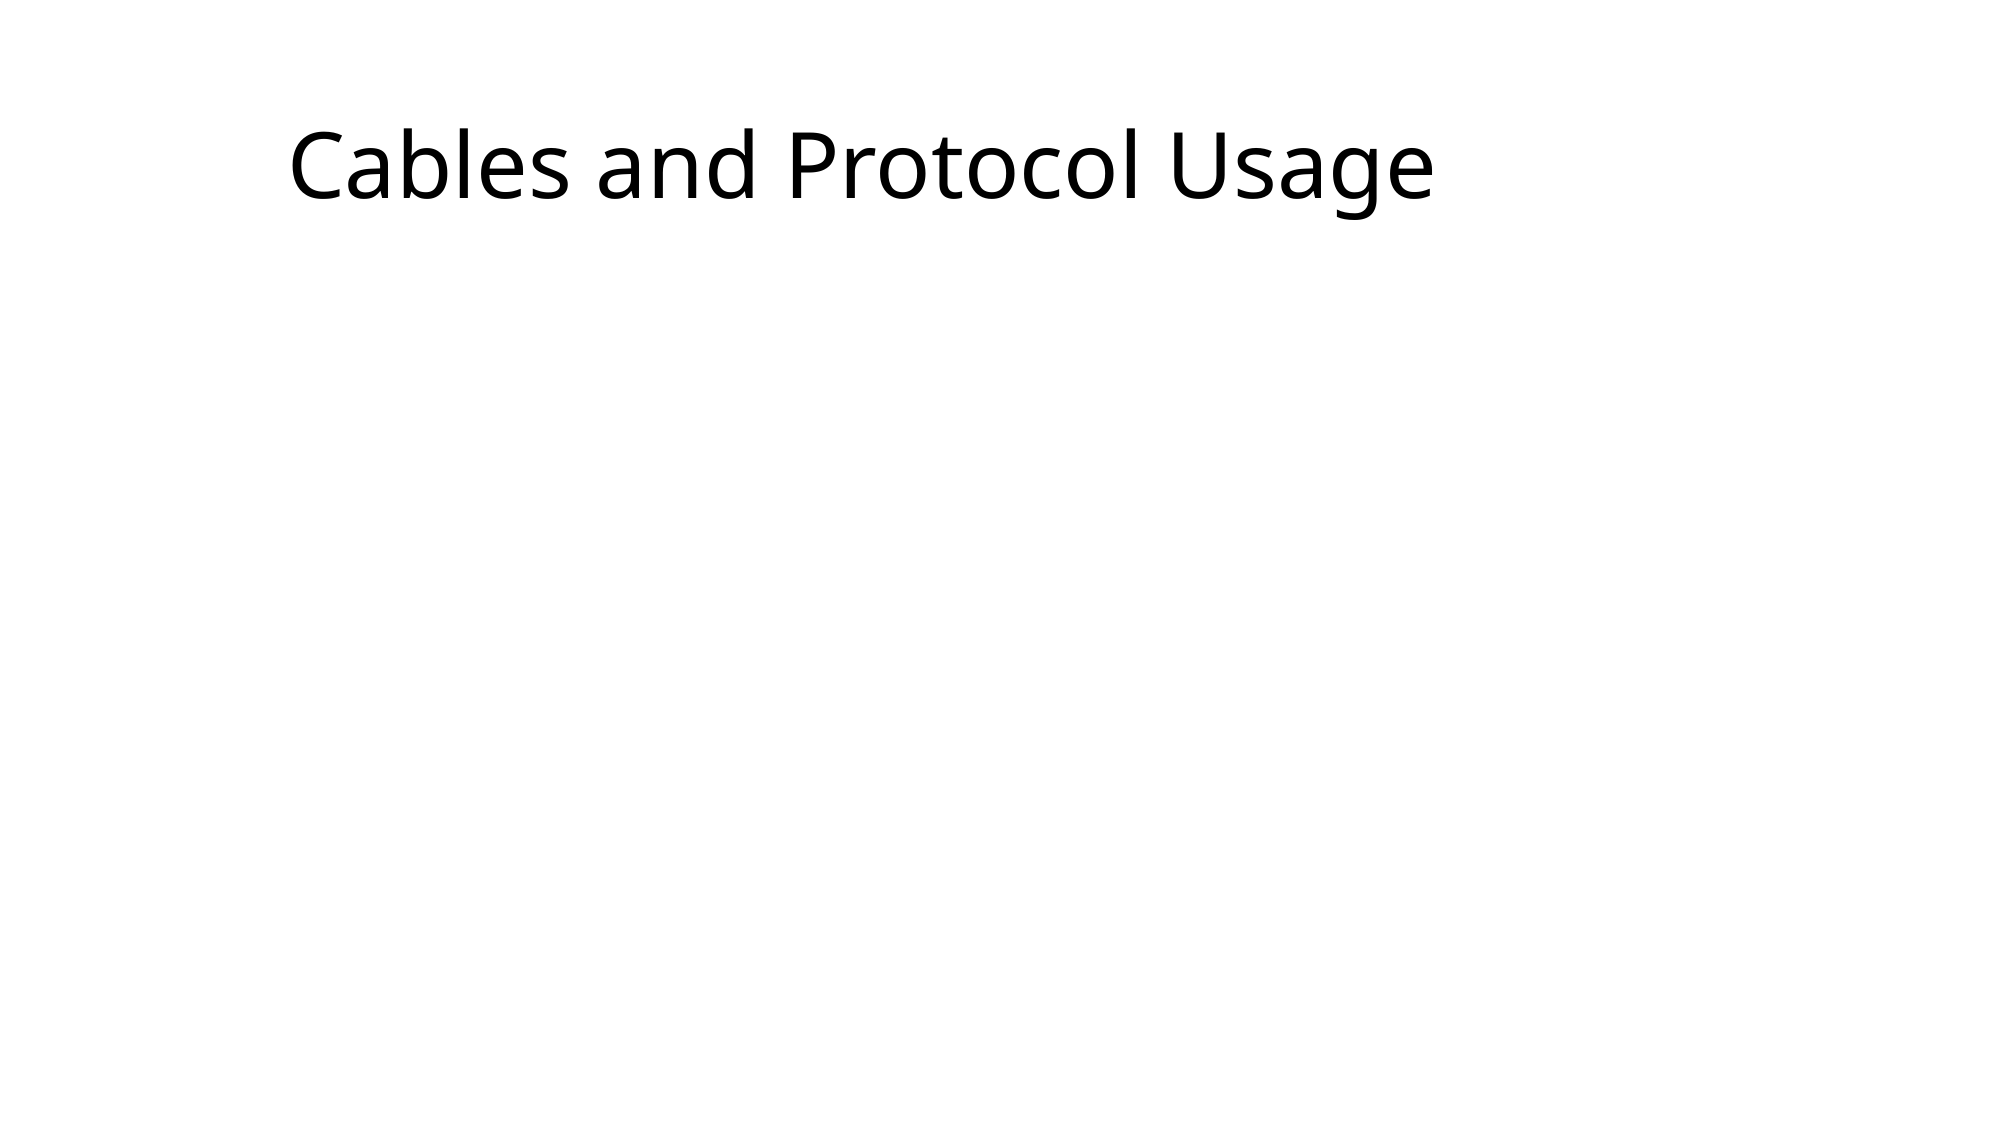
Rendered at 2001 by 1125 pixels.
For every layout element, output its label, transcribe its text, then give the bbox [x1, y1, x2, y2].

title Cables and Protocol Usage [0, 59, 1725, 278]
